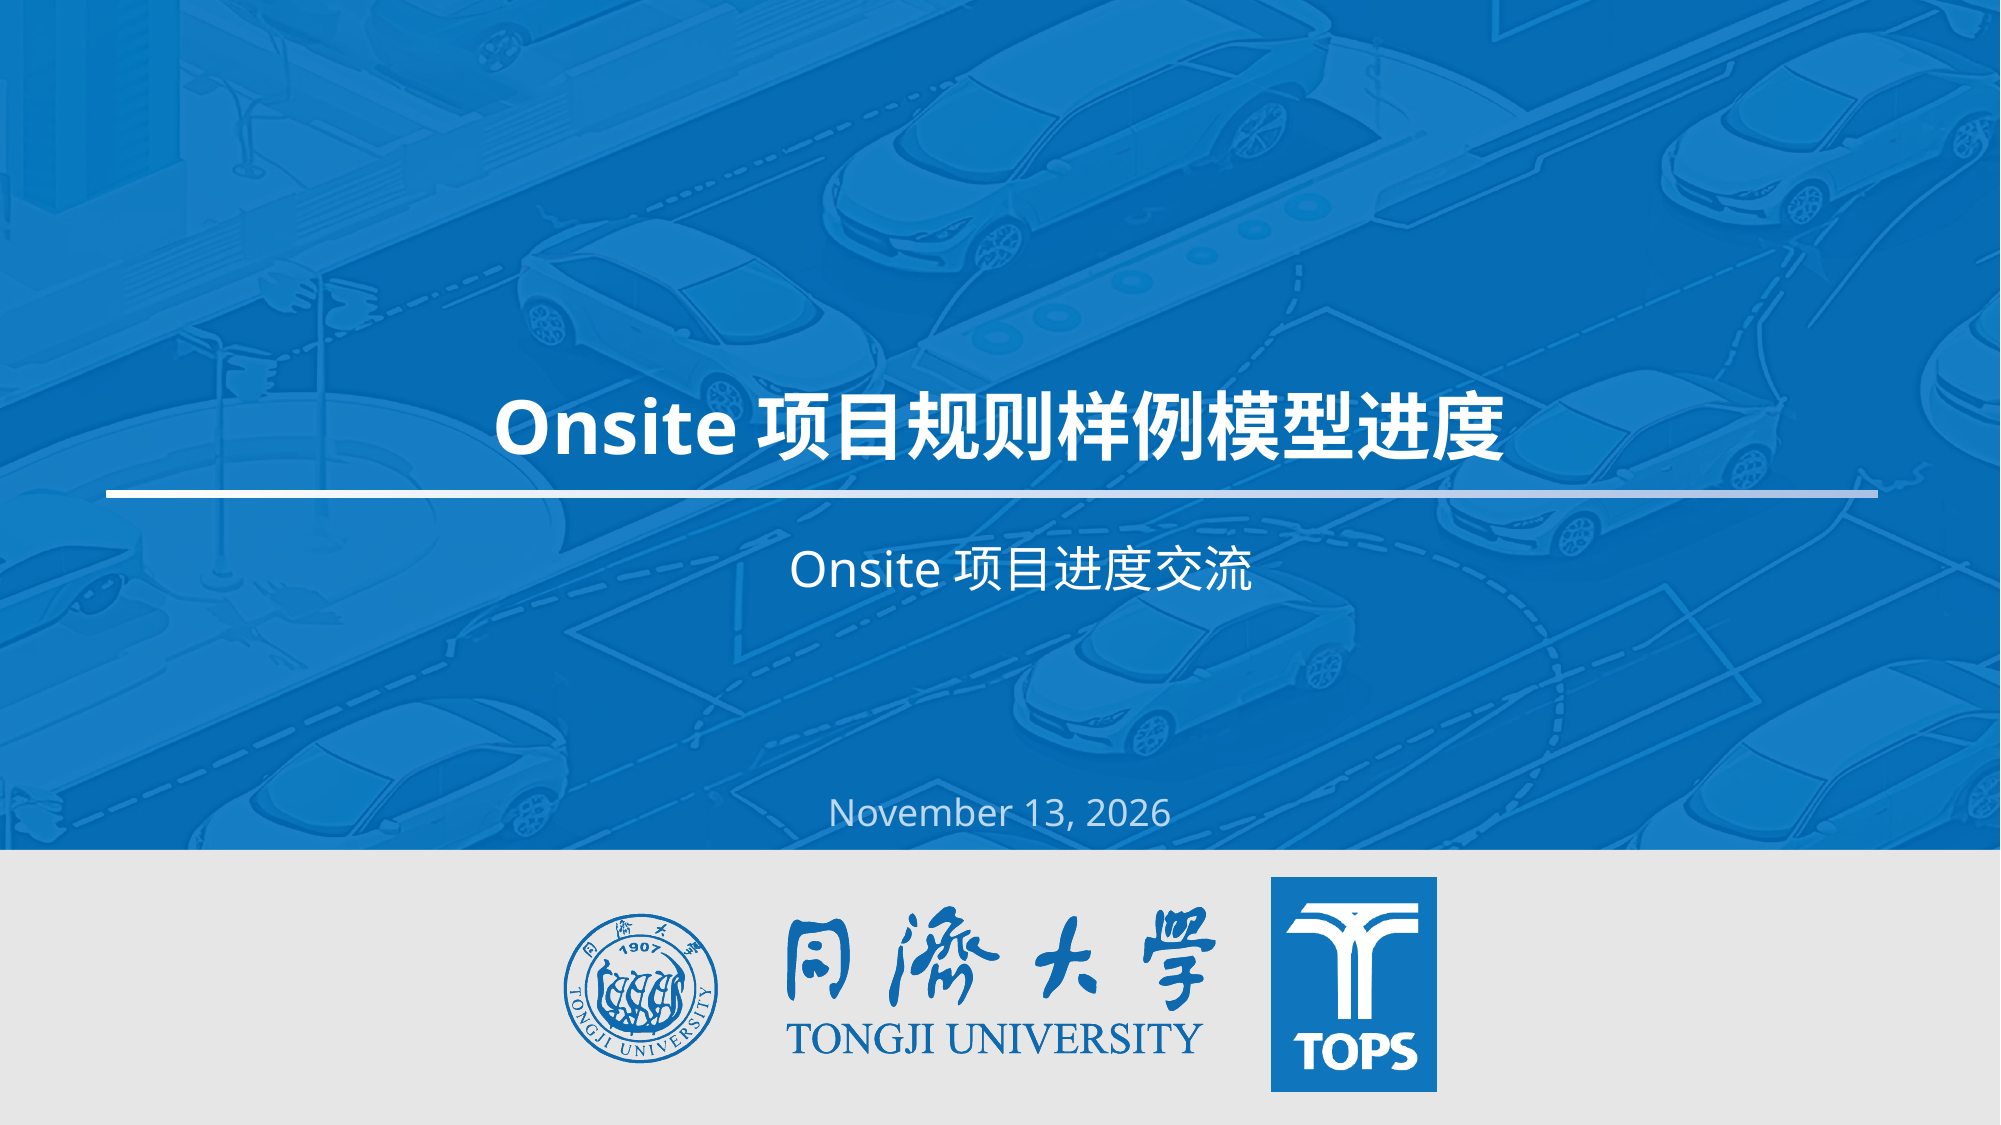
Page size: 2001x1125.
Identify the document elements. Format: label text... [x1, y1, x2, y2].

title Onsite项目规则样例模型进度 [137, 382, 1863, 480]
picture [1271, 877, 1437, 1092]
text_box Onsite项目进度交流 [754, 529, 1288, 605]
